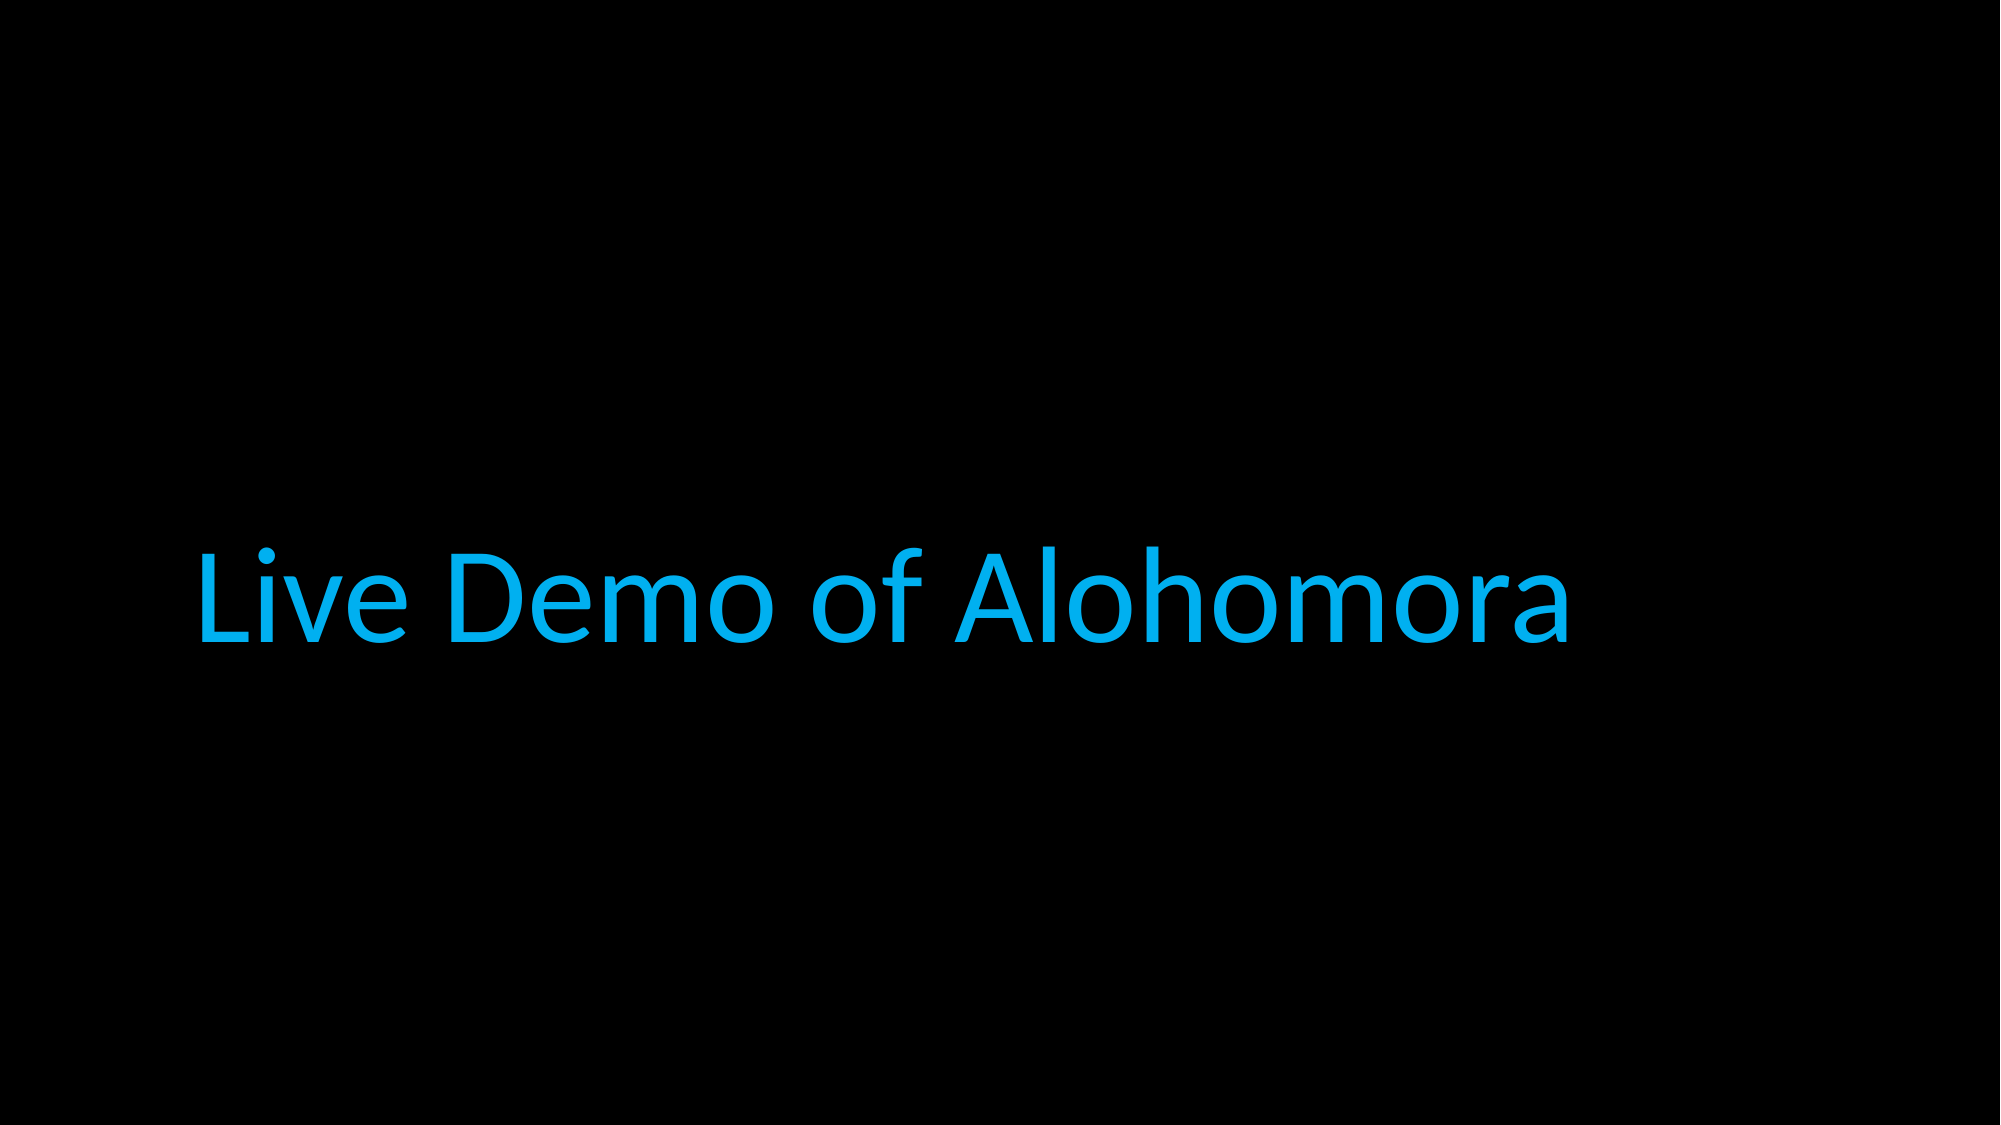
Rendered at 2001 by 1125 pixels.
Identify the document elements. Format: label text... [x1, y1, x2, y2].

title Live Demo of Alohomora [178, 489, 1904, 708]
